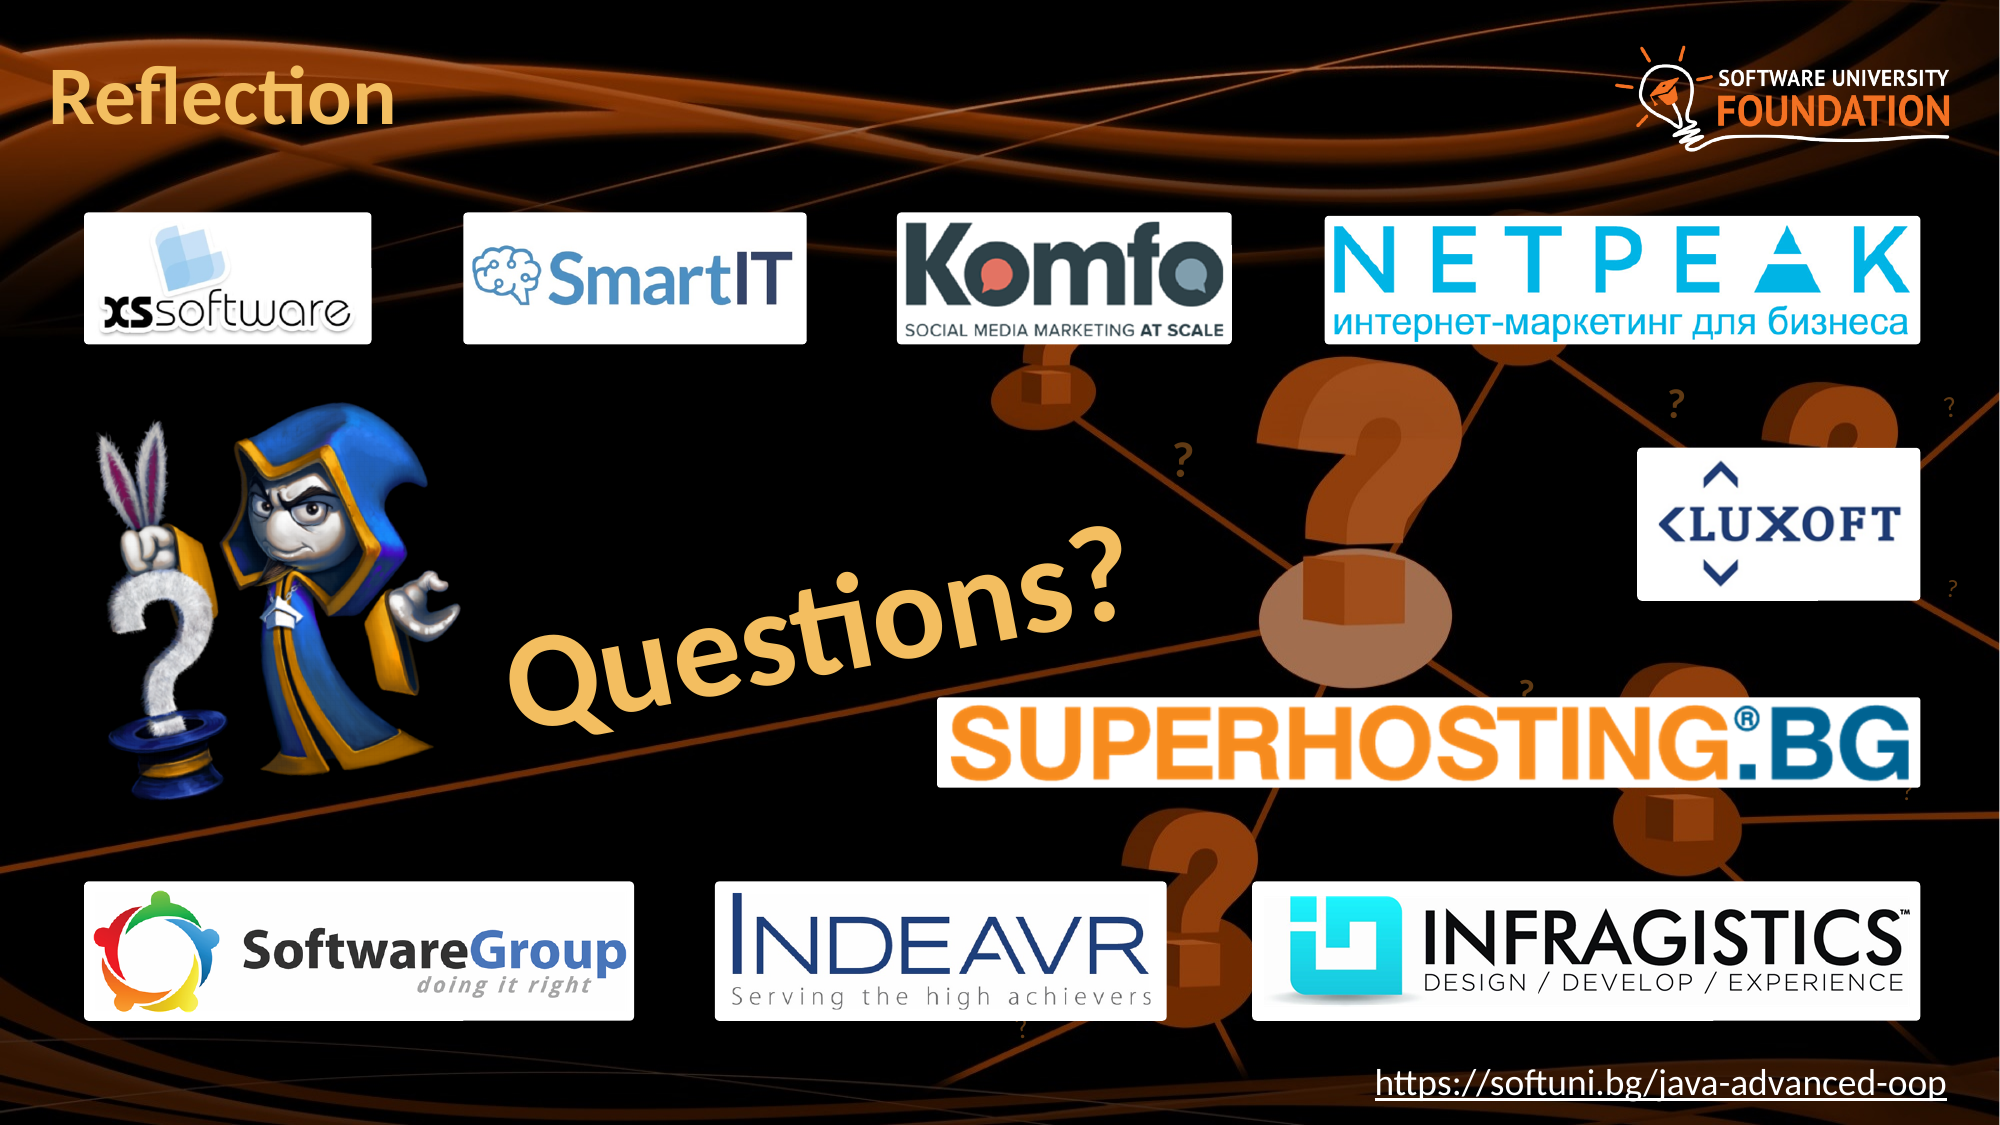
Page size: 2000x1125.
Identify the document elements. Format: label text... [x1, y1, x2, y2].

list https://softuni.bg/java-advanced-oop [250, 1050, 1971, 1110]
picture [0, 0, 2000, 1125]
title Reflection [30, 6, 1602, 189]
